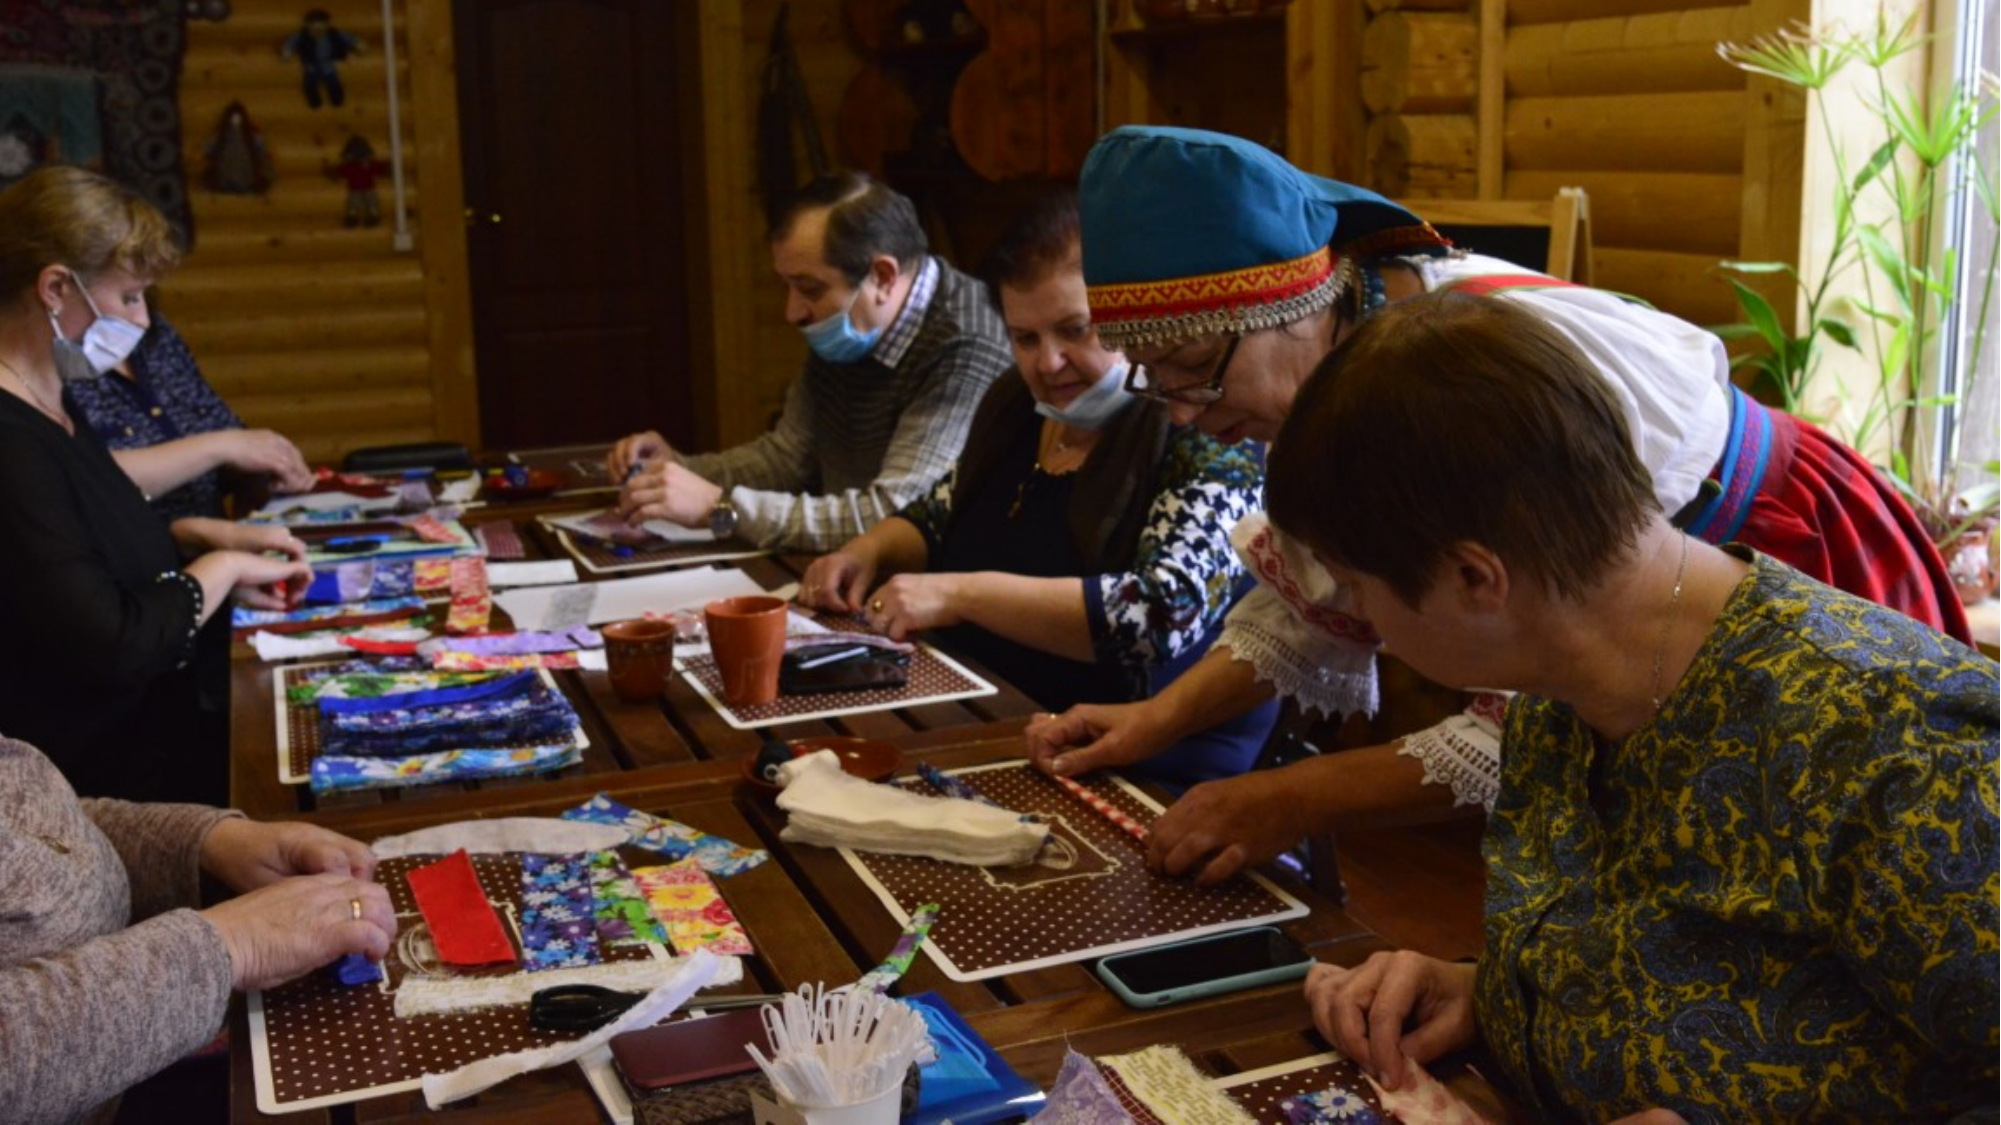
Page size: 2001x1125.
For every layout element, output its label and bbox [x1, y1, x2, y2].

list [0, 0, 2000, 1125]
